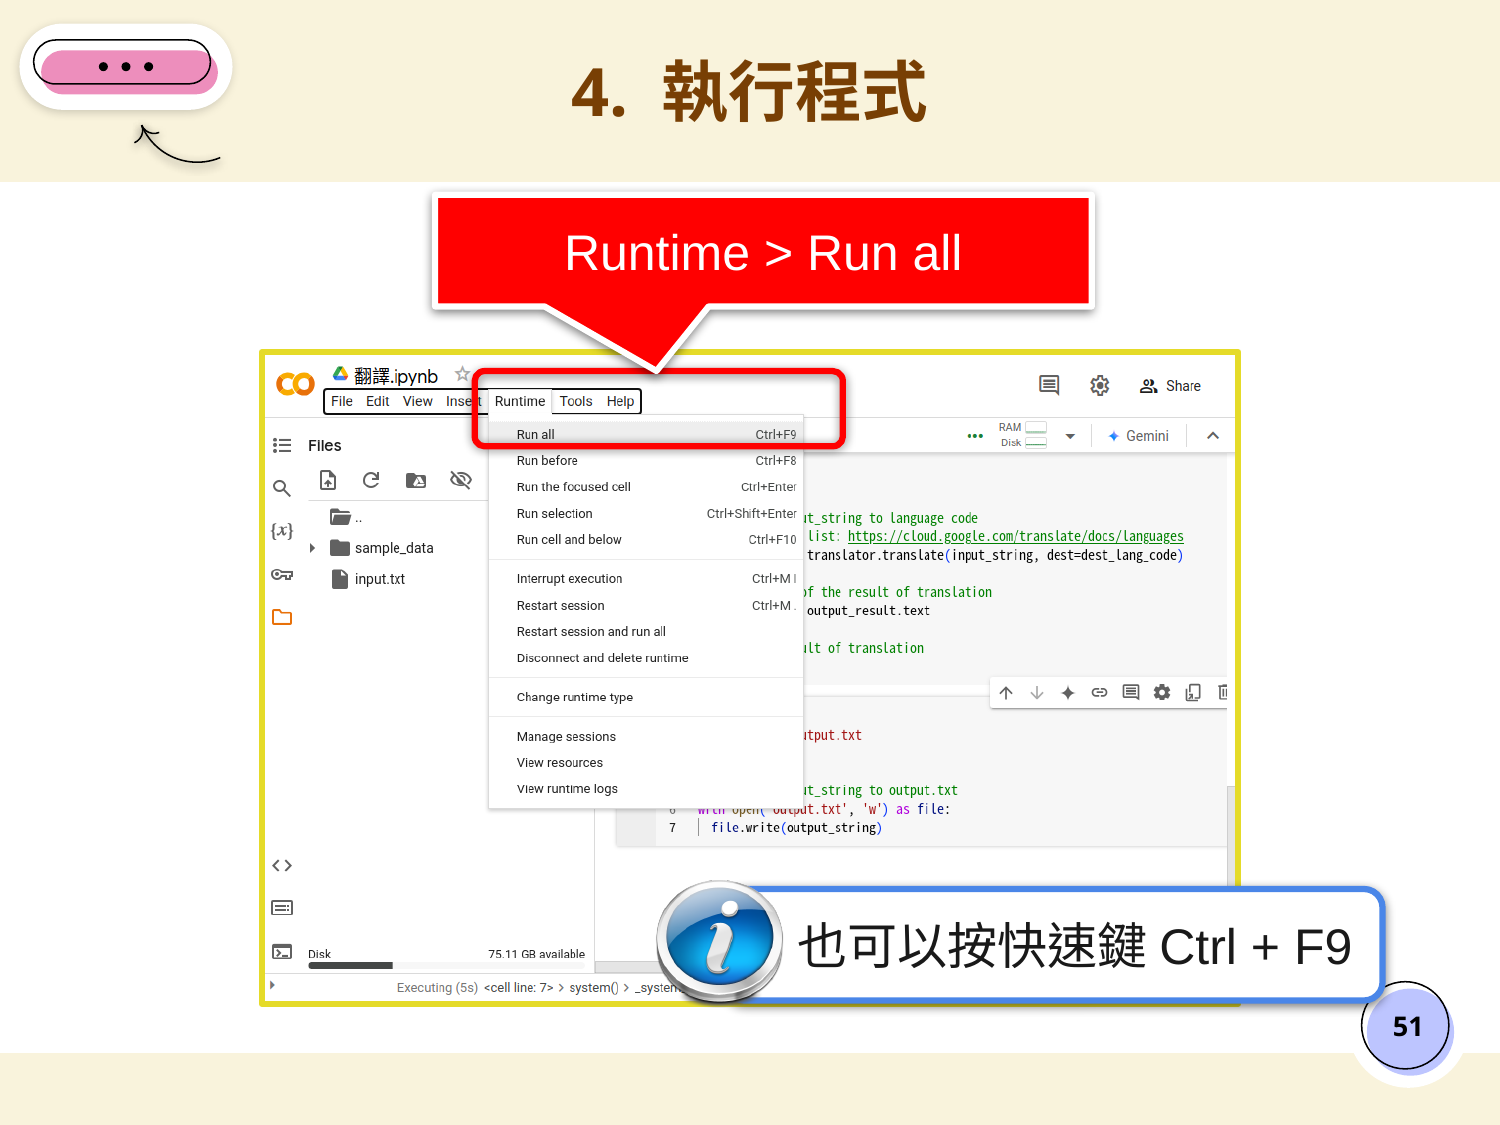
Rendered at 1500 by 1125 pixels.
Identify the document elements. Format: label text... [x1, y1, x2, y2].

text_box Runtime > Run all [435, 194, 1092, 353]
text_box 也可以按快速鍵Ctrl + F9 [1240, 888, 1383, 1001]
picture [264, 355, 1236, 1011]
slide_number ‹#› [1363, 984, 1454, 1071]
title 4. 執行程式 [232, 23, 1268, 171]
